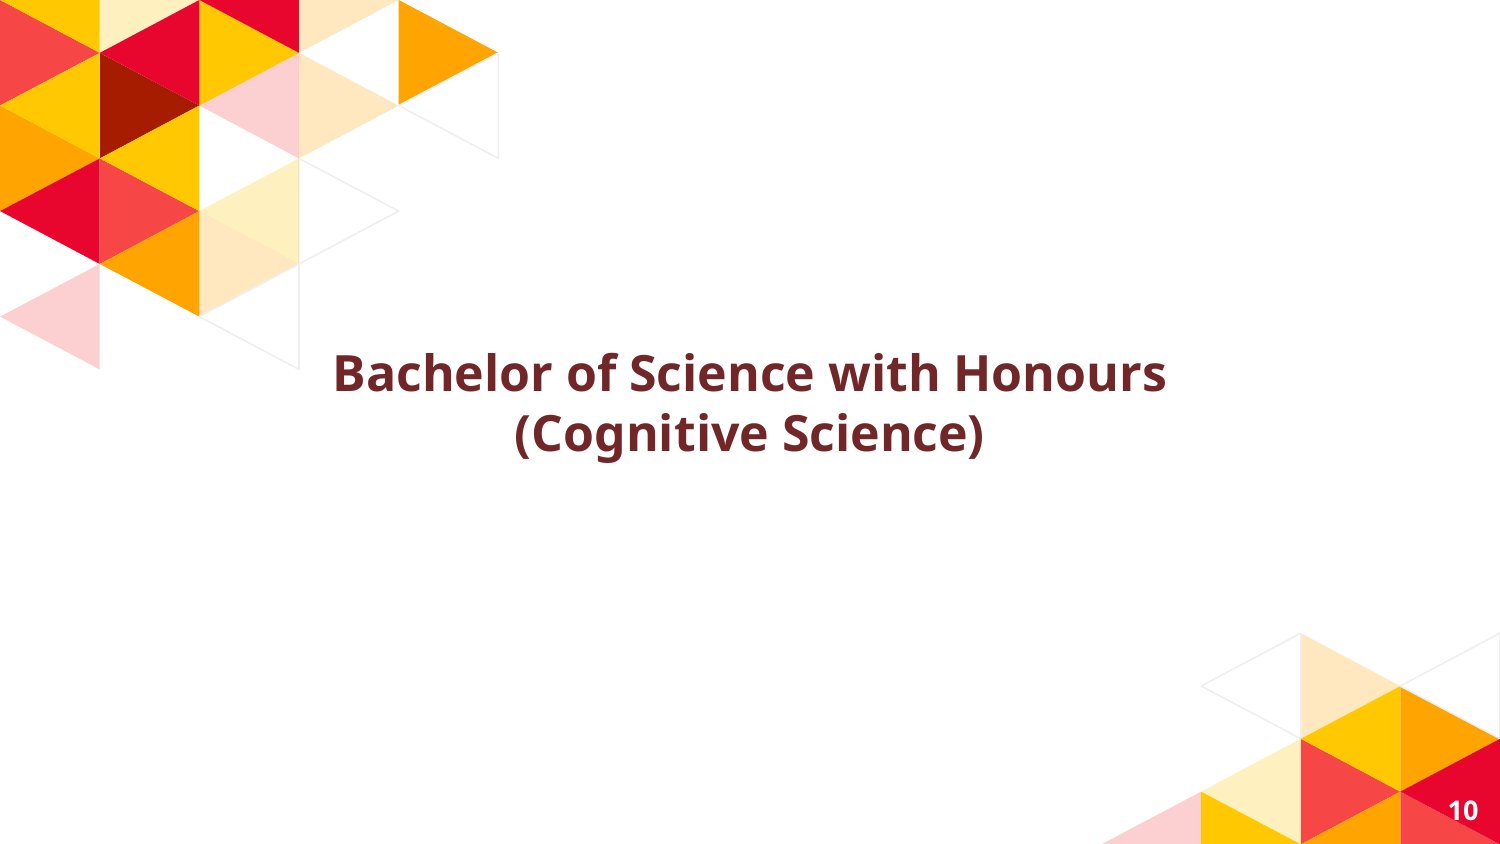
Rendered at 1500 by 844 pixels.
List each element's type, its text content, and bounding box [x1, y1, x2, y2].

title Bachelor of Science with Honours (Cognitive Science) [220, 367, 1280, 477]
slide_number 10 [1403, 779, 1494, 844]
